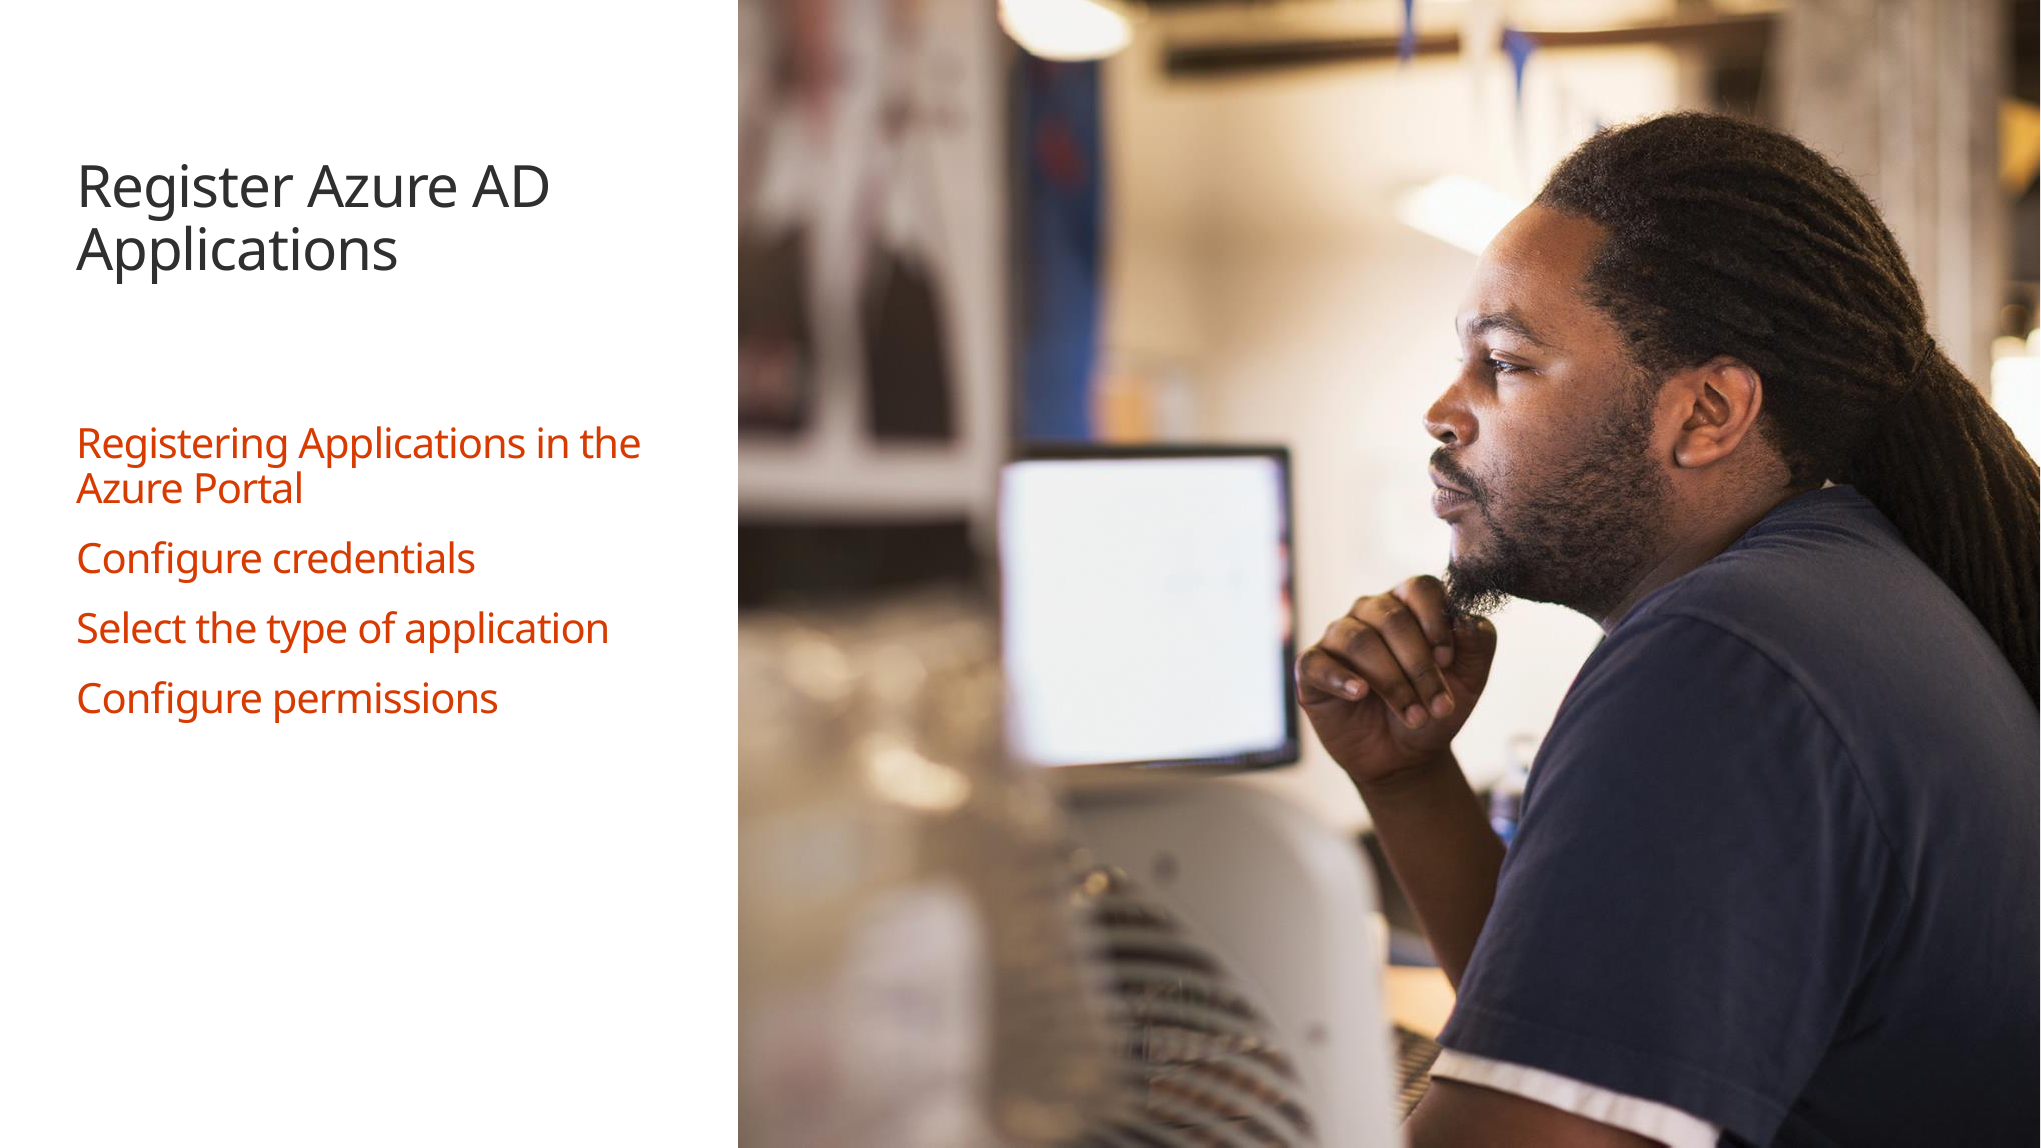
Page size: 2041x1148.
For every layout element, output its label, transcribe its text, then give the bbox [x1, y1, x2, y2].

picture [738, 0, 2041, 1148]
title Register Azure AD Applications [76, 157, 687, 309]
list Registering Applications in the Azure Portal Configure credentials Select the type of application Configure permissions [76, 422, 719, 1056]
